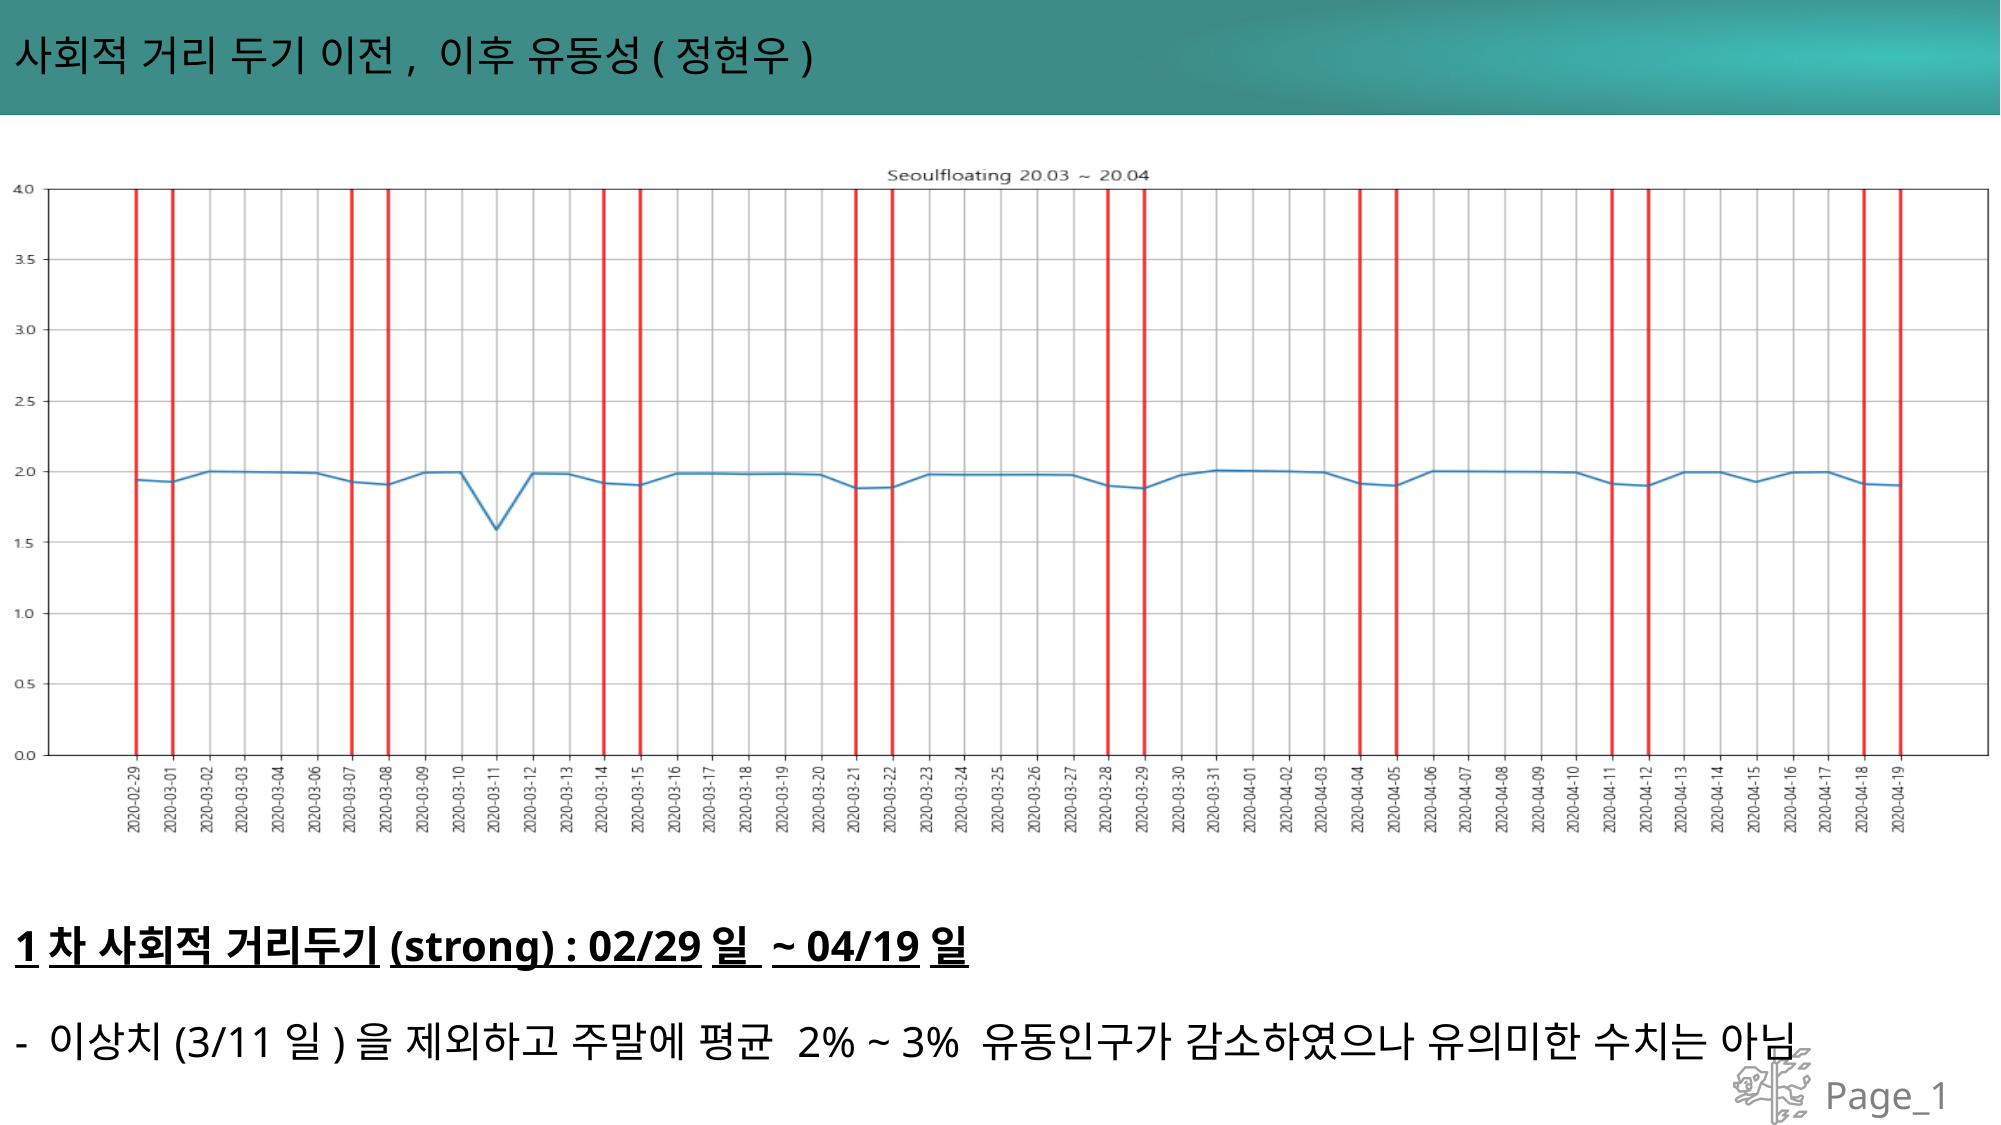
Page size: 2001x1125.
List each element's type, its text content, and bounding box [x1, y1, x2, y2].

text_box - 이상치(3/11일)을 제외하고 주말에 평균 2% ~ 3% 유동인구가 감소하였으나 유의미한 수치는 아님 [0, 1008, 2000, 1074]
text_box 사회적 거리 두기 이전, 이후 유동성(정현우) [0, 22, 2000, 88]
picture [0, 160, 2000, 841]
text_box 1차 사회적 거리두기(strong) : 02/29일 ~ 04/19일 [0, 912, 2000, 978]
text_box Page_12 [1811, 1074, 1987, 1125]
picture [1733, 1048, 1811, 1125]
